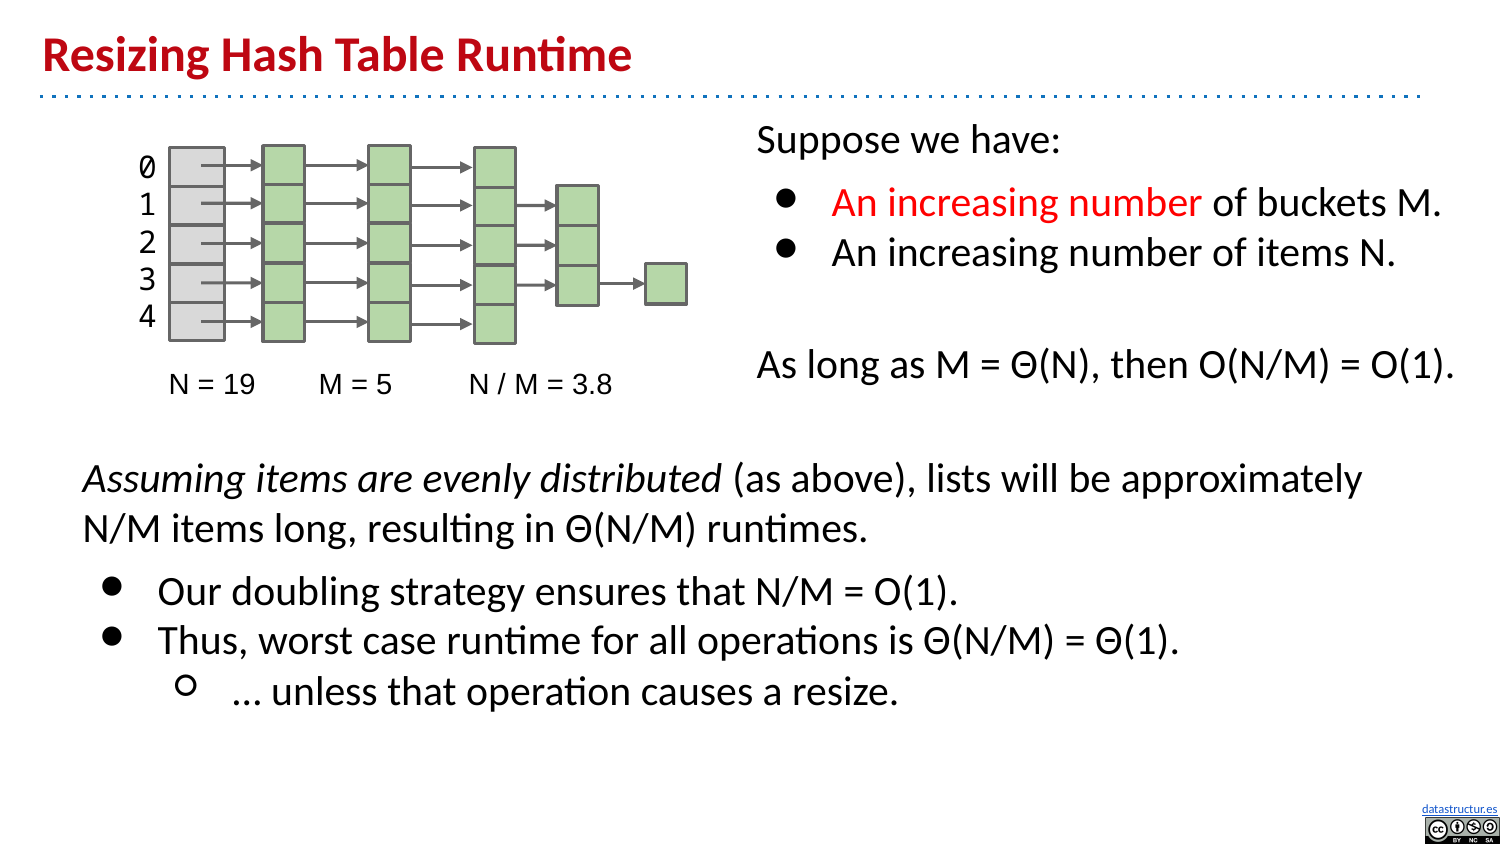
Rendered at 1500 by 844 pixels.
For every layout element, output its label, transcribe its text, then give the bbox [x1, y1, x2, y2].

list Assuming items are evenly distributed (as above), lists will be approximately N/M items long, resulting in Θ(N/M) runtimes. Our doubling strategy ensures that N/M = O(1). Thus, worst case runtime for all operations is Θ(N/M) = Θ(1). … unless that operation causes a resize. [67, 435, 1418, 768]
text_box 0 1 2 3 4 [123, 131, 171, 377]
picture [1425, 817, 1500, 844]
text_box [368, 145, 411, 185]
text_box [557, 226, 599, 266]
text_box [368, 303, 411, 342]
text_box [474, 305, 516, 344]
text_box [557, 185, 599, 226]
text_box [368, 223, 411, 263]
title Resizing Hash Table Runtime [27, 15, 1378, 97]
text_box [557, 266, 599, 306]
text_box [263, 223, 305, 263]
text_box [171, 187, 225, 226]
text_box [263, 263, 305, 303]
list Suppose we have: An increasing number of buckets M. An increasing number of items N. As long as M = Θ(N), then O(N/M) = O(1). [741, 97, 1500, 430]
text_box [171, 226, 225, 263]
text_box [368, 185, 411, 223]
text_box [474, 226, 516, 265]
text_box [368, 263, 411, 303]
text_box [474, 188, 516, 226]
text_box [171, 303, 225, 341]
text_box N = 19 M = 5 N / M = 3.8 [153, 350, 833, 418]
text_box [263, 303, 305, 342]
text_box [474, 265, 516, 305]
text_box [263, 185, 305, 223]
text_box [263, 145, 305, 185]
text_box [171, 263, 225, 303]
text_box [474, 147, 516, 188]
text_box [171, 147, 225, 187]
text_box [645, 263, 687, 304]
